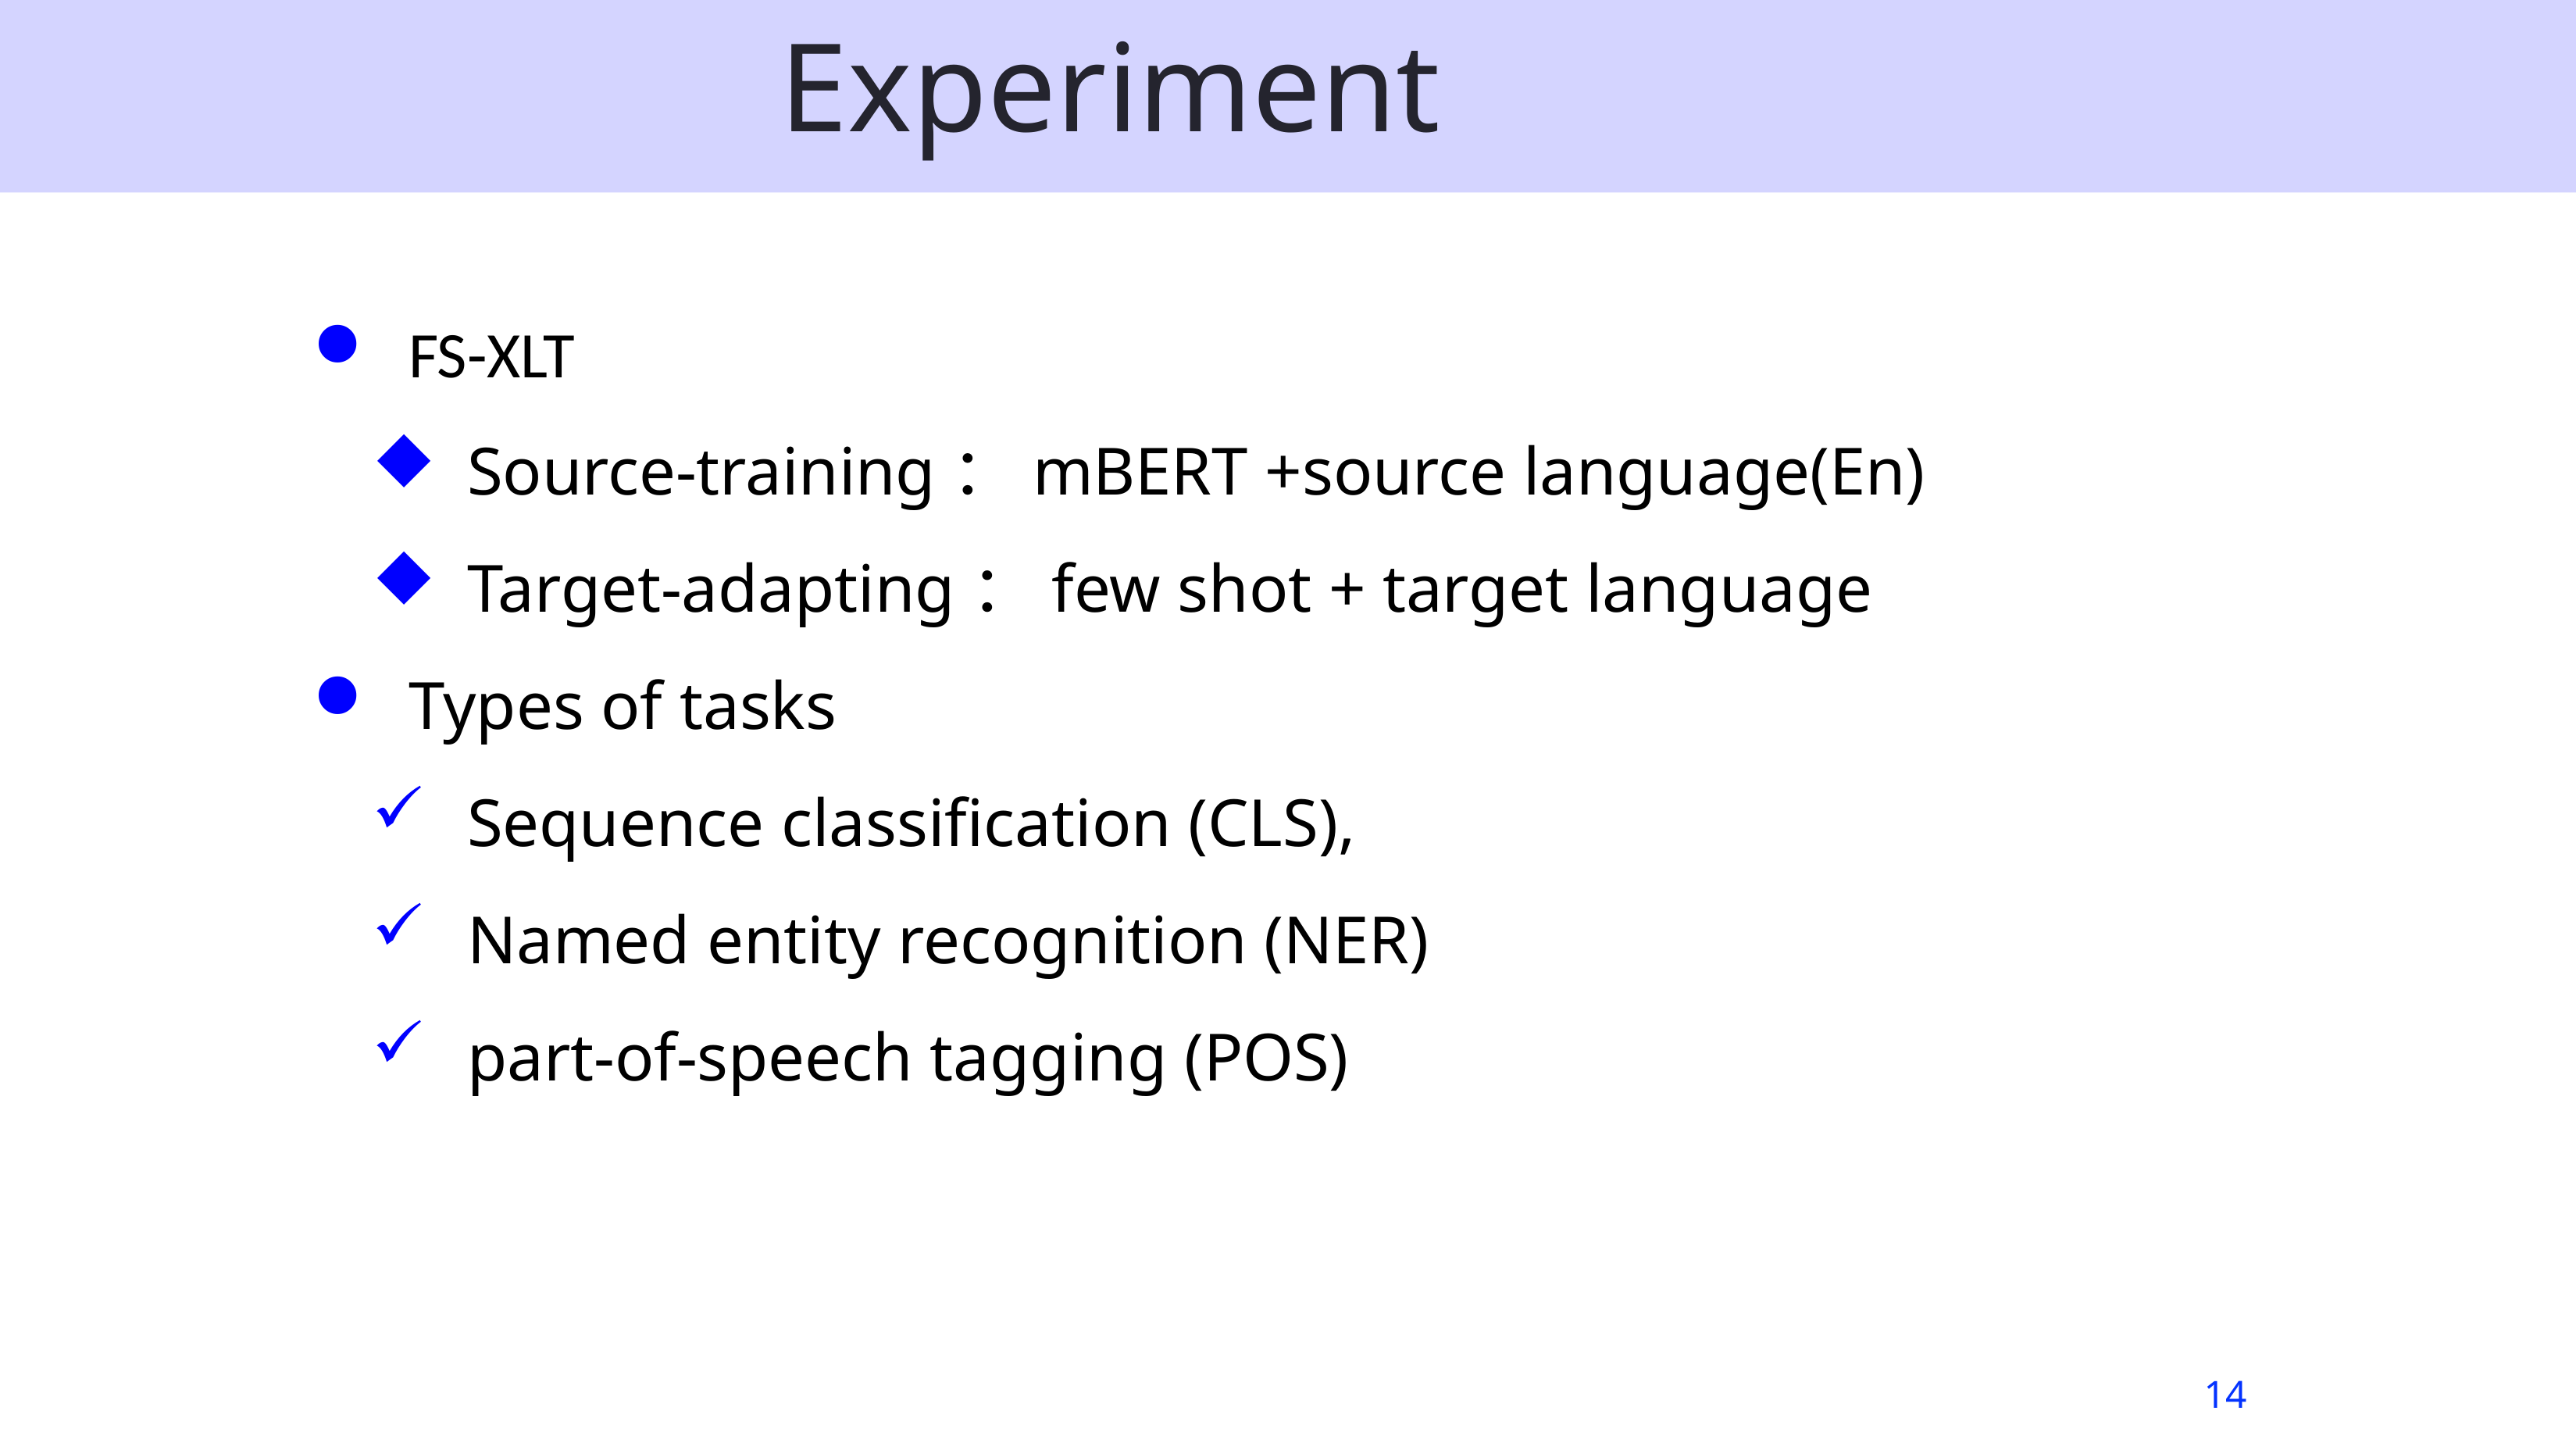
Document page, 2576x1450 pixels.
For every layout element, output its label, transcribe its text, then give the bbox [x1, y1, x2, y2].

text_box FS-XLT Source-training：mBERT +source language(En) Target-adapting：few shot + target language Types of tasks Sequence classification (CLS), Named entity recognition (NER) part-of-speech tagging (POS) [301, 268, 2314, 1450]
text_box 14 [2199, 1377, 2275, 1422]
title Experiment [780, 9, 1798, 158]
